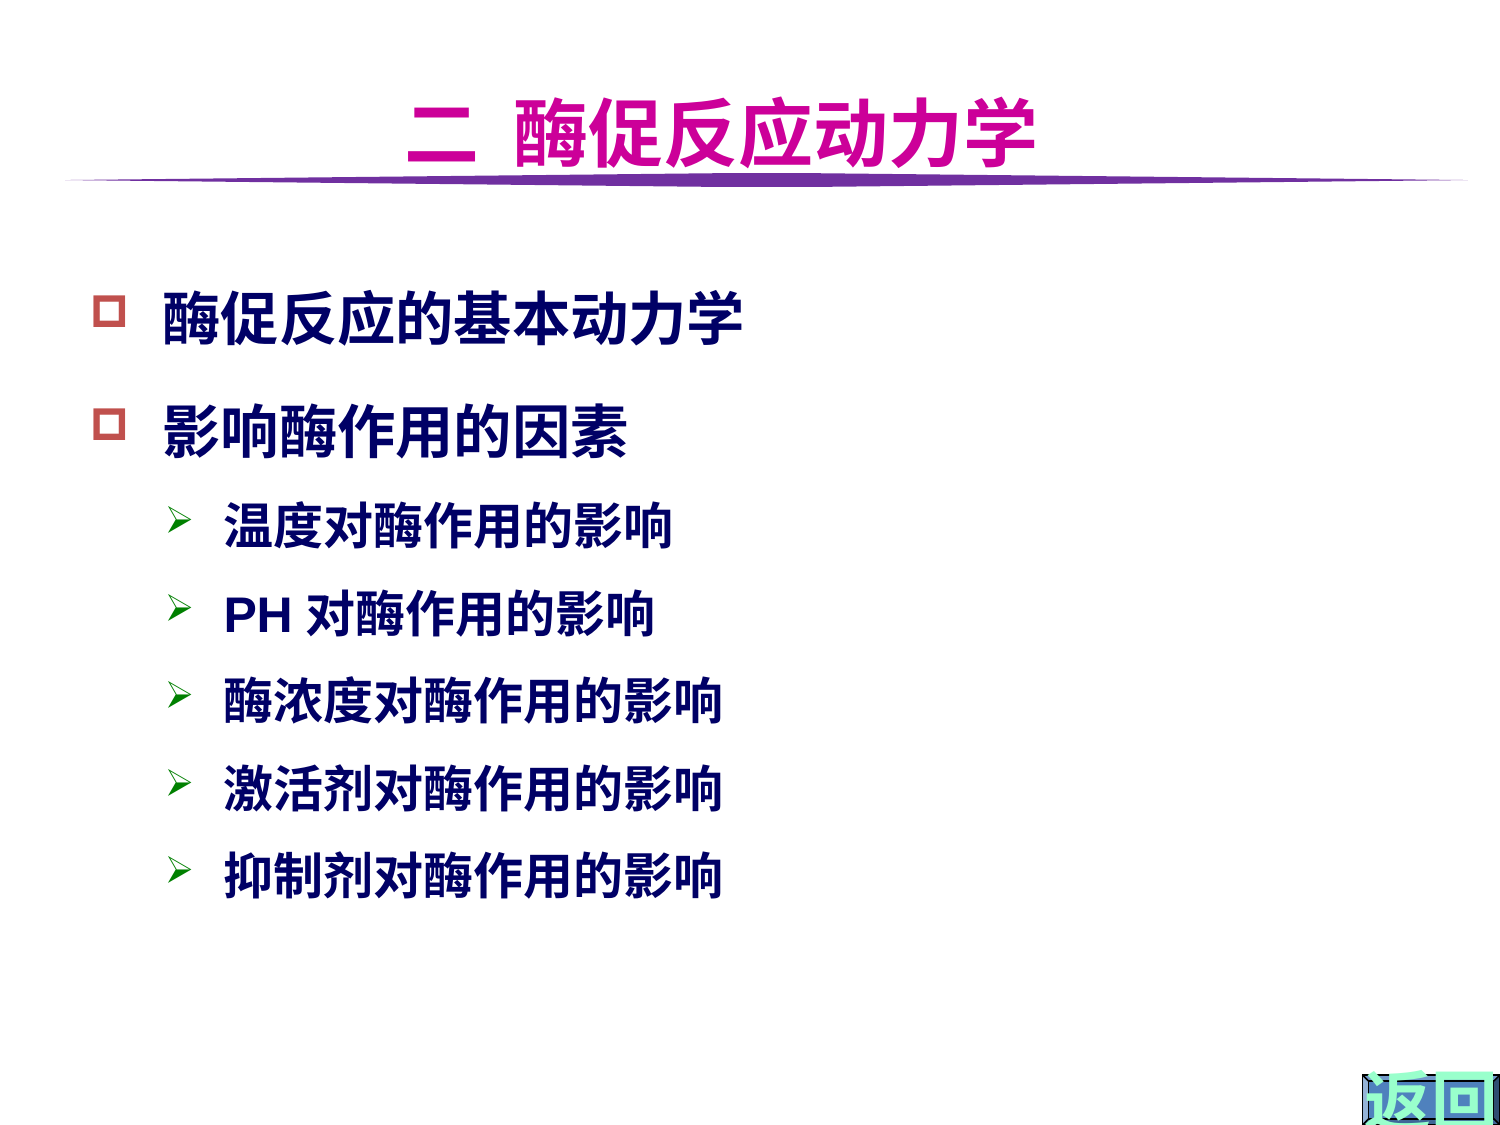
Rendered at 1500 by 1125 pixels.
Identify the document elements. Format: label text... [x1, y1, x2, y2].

text_box 激活剂对酶作用的影响 [150, 749, 788, 825]
text_box 返回 [1362, 1074, 1500, 1125]
title 二 酶促反应动力学 [75, 22, 1369, 241]
text_box 温度对酶作用的影响 [150, 487, 788, 563]
text_box 斜率=Km/Vmax [1364, 1075, 1498, 1081]
text_box 影响酶作用的因素 [75, 387, 713, 473]
text_box 酶促反应的基本动力学 [75, 275, 775, 360]
text_box 酶浓度对酶作用的影响 [150, 662, 788, 738]
text_box 抑制剂对酶作用的影响 [150, 837, 788, 913]
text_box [1363, 1075, 1369, 1124]
text_box PH对酶作用的影响 [150, 574, 788, 650]
